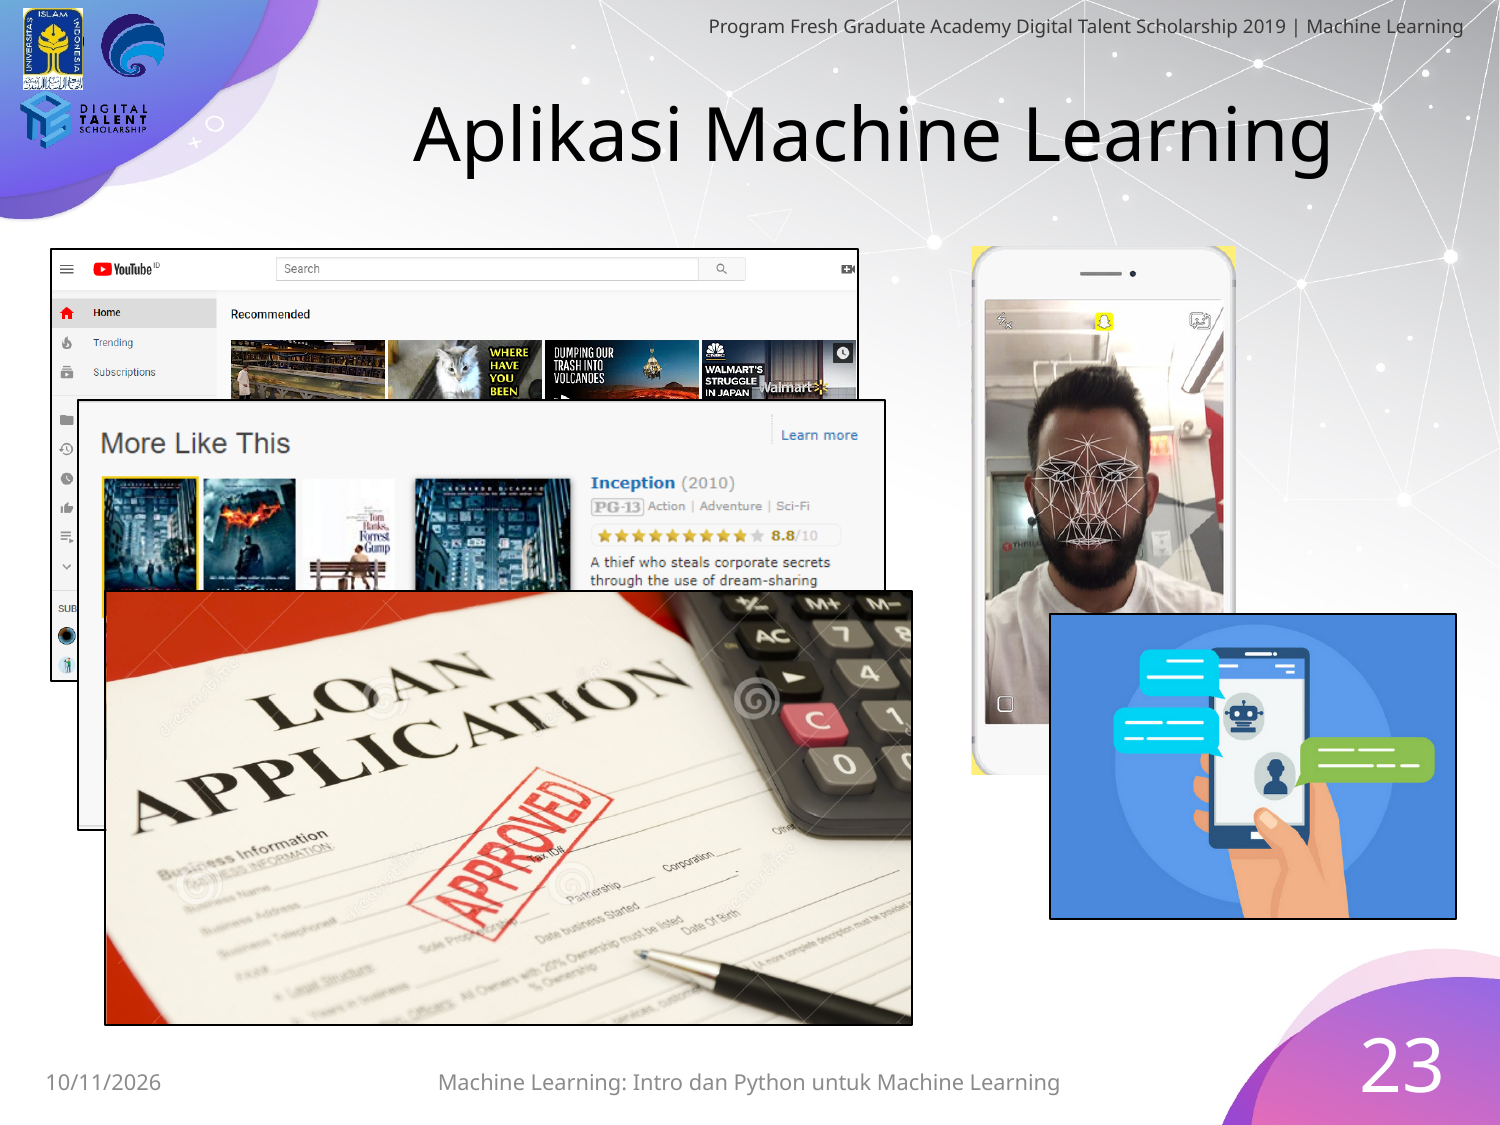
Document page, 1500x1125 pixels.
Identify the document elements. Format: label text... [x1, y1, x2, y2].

picture [0, 0, 1500, 1125]
slide_number 23 [1327, 1023, 1478, 1114]
title Aplikasi Machine Learning [271, 67, 1478, 206]
footer Machine Learning: Intro dan Python untuk Machine Learning [382, 1053, 1118, 1114]
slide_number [30, 1053, 272, 1114]
